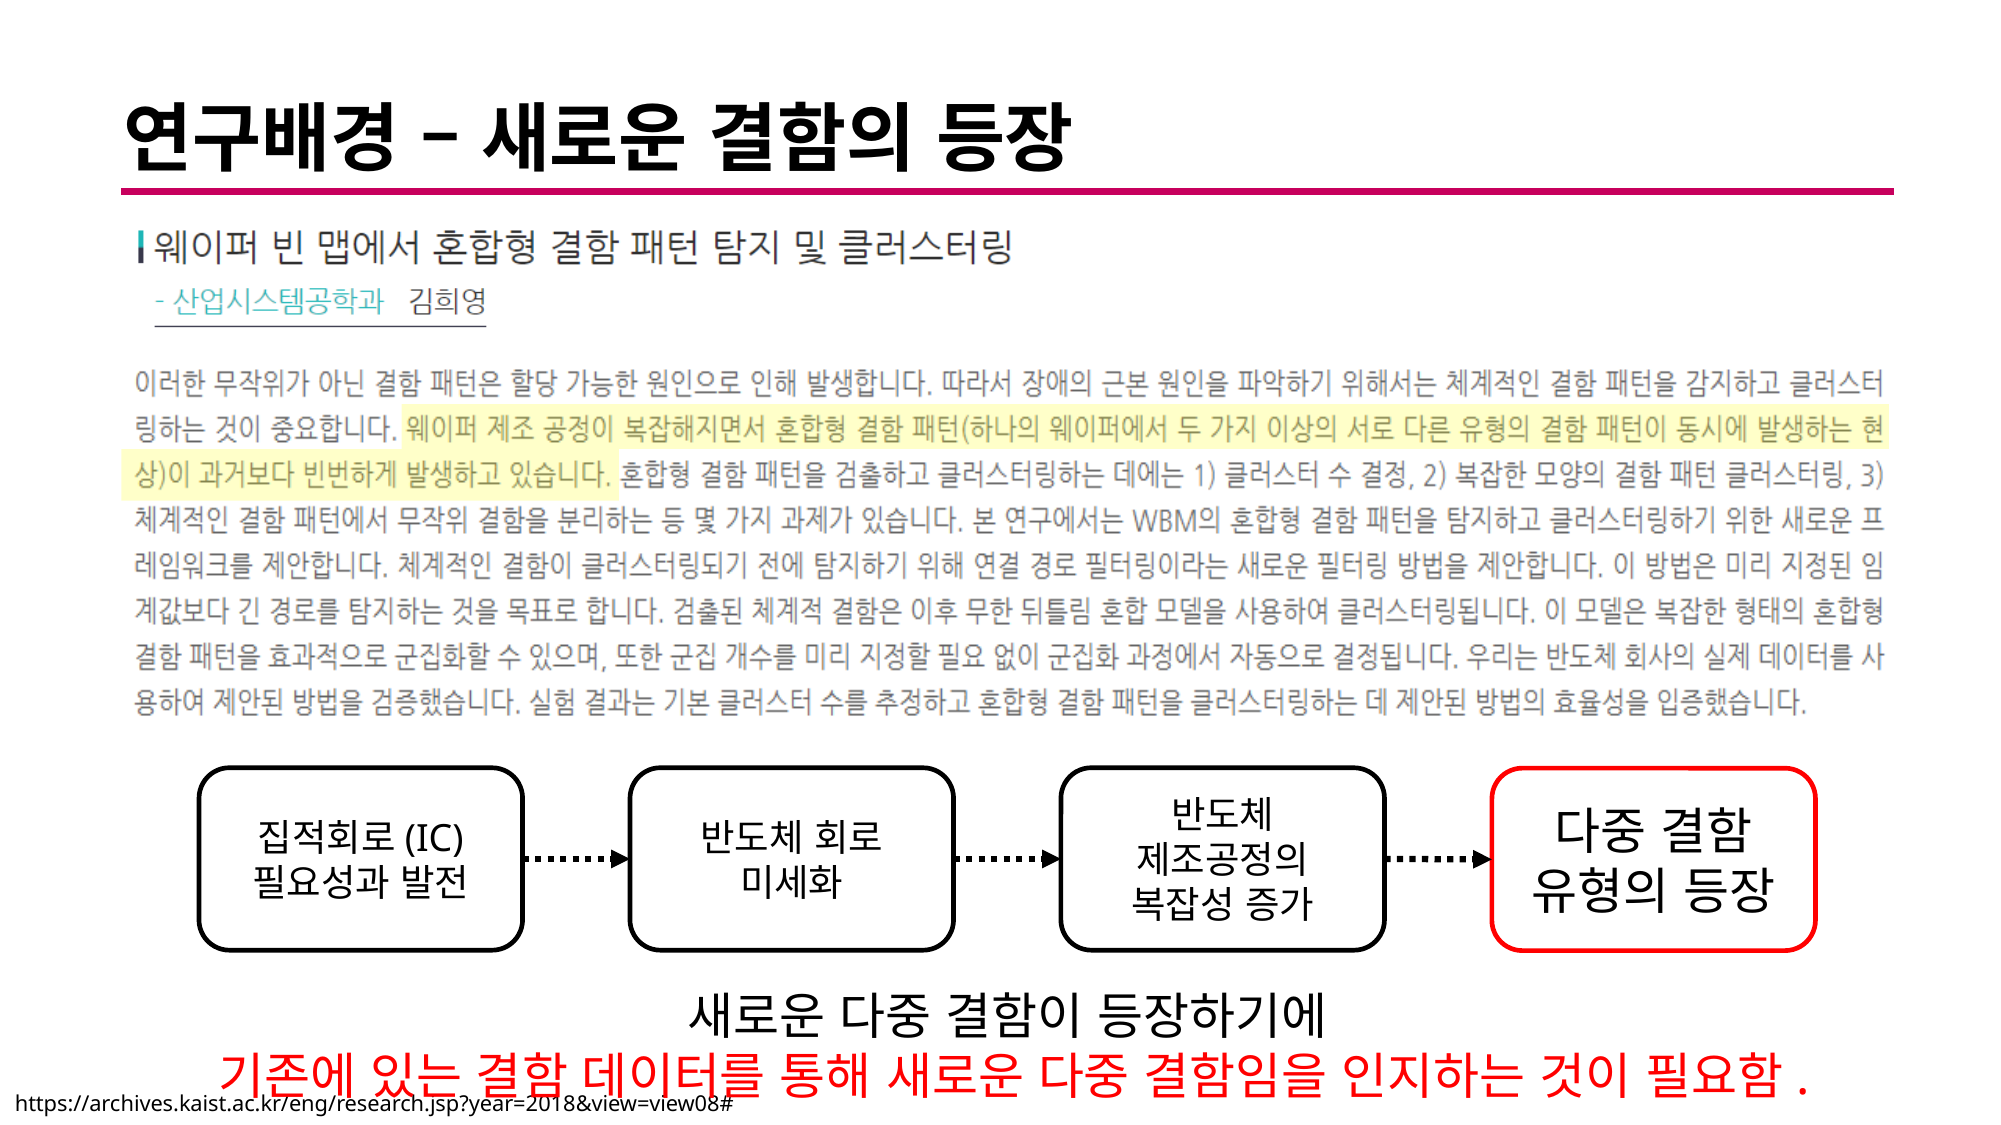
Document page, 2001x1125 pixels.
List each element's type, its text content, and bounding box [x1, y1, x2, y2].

text_box 연구배경 – 새로운 결함의 등장 [121, 88, 1893, 181]
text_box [198, 767, 1816, 951]
text_box 새로운 다중 결함이 등장하기에 기존에 있는 결함 데이터를 통해 새로운 다중 결함임을 인지하는 것이 필요함. [198, 977, 1816, 1112]
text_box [121, 213, 1893, 742]
picture [121, 188, 1894, 195]
text_box https://archives.kaist.ac.kr/eng/research.jsp?year=2018&view=view08# [0, 1082, 1369, 1123]
